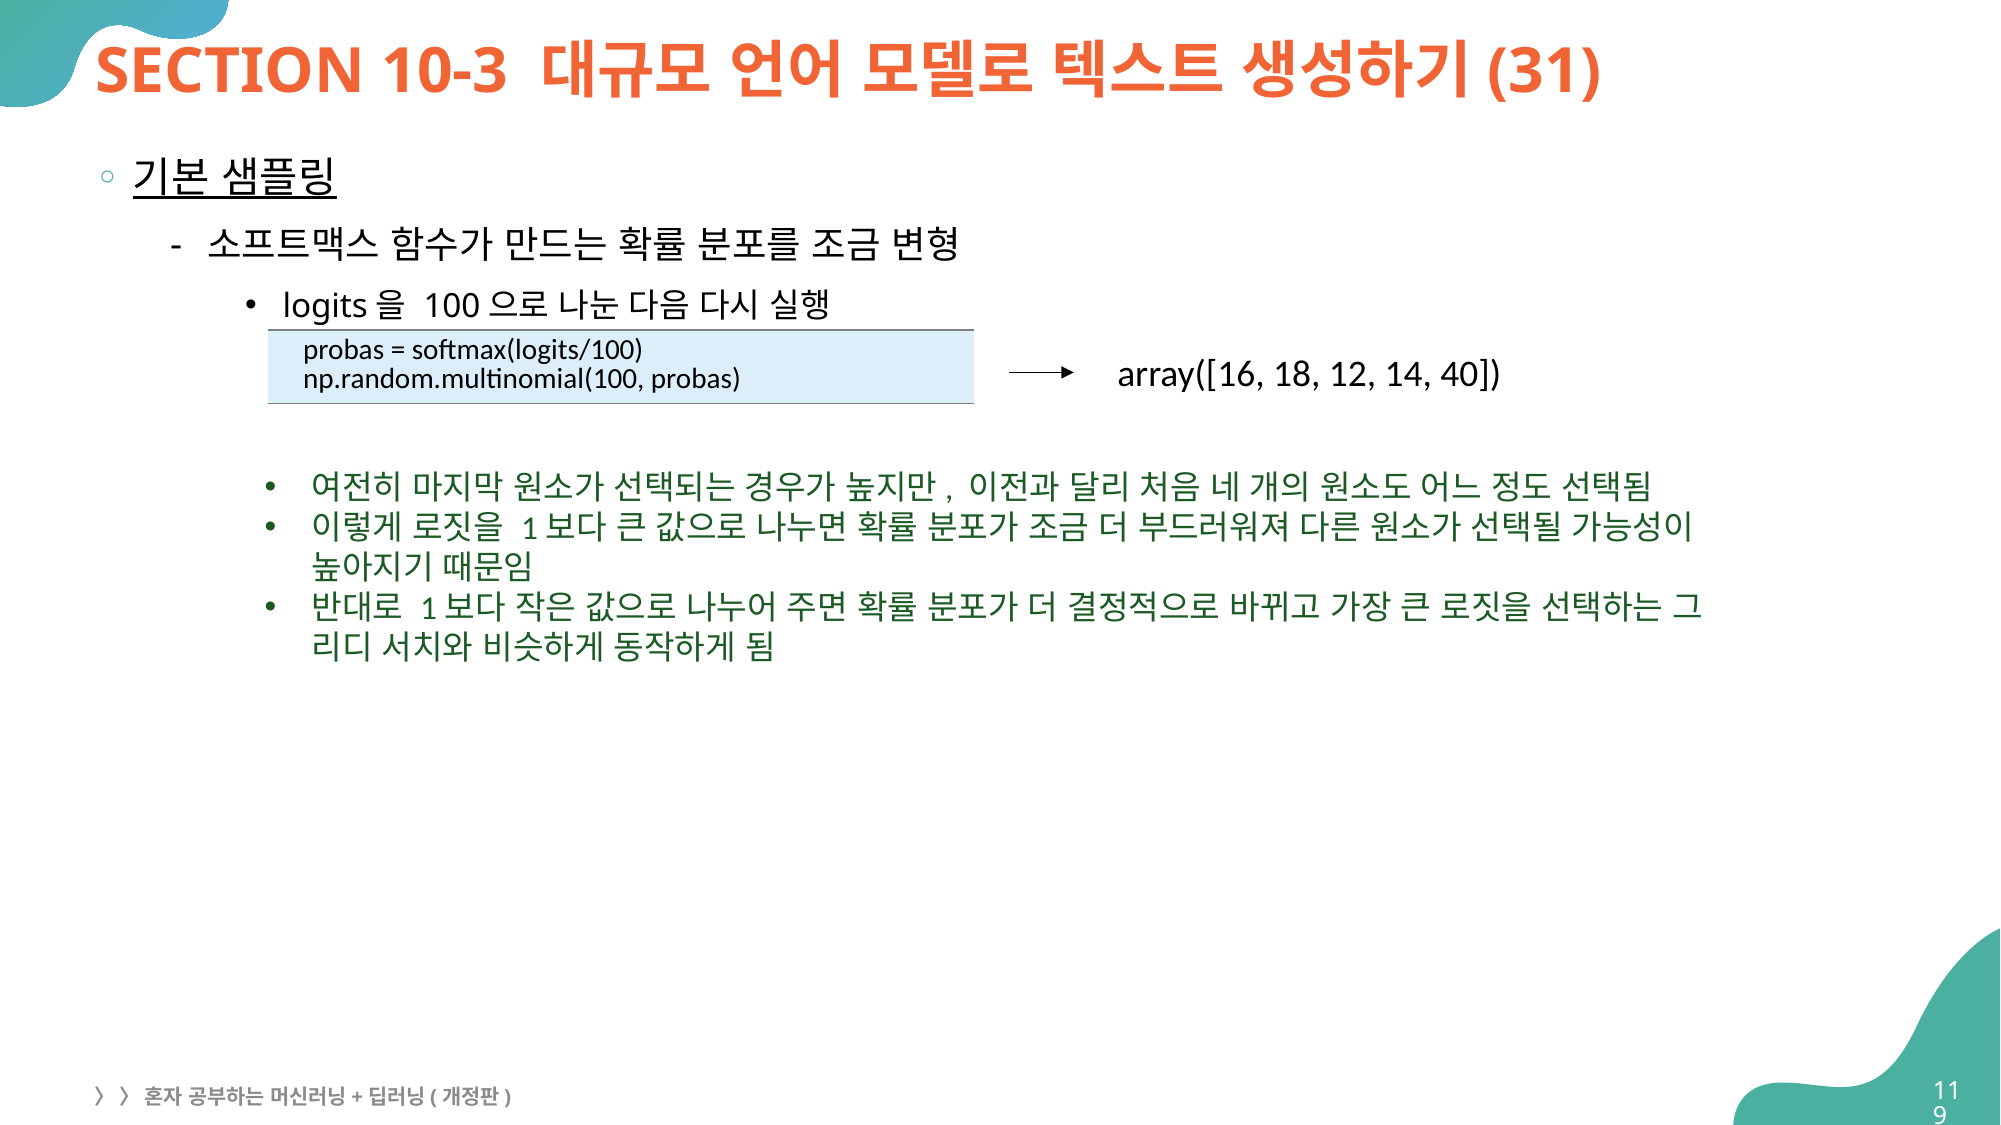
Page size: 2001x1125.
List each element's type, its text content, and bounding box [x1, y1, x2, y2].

text_box 여전히 마지막 원소가 선택되는 경우가 높지만, 이전과 달리 처음 네 개의 원소도 어느 정도 선택됨 이렇게 로짓을 1보다 큰 값으로 나누면 확률 분포가 조금 더 부드러워져 다른 원소가 선택될 가능성이 높아지기 때문임 반대로 1보다 작은 값으로 나누어 주면 확률 분포가 더 결정적으로 바뀌고 가장 큰 로짓을 선택하는 그 리디 서치와 비슷하게 동작하게 됨 [249, 459, 1869, 674]
text_box array([16, 18, 12, 14, 40]) [1102, 341, 1519, 401]
list 기본 샘플링 소프트맥스 함수가 만드는 확률 분포를 조금 변형 logits을 100으로 나눈 다음 다시 실행 [79, 133, 1964, 1010]
slide_number 119 [1917, 1061, 1984, 1122]
title SECTION 10-3 대규모 언어 모델로 텍스트 생성하기(31) [79, 17, 1931, 128]
footer 〉 〉 혼자 공부하는 머신러닝+딥러닝(개정판) [79, 1078, 755, 1114]
table_header probas = softmax(logits/100) np.random.multinomial(100, probas) [268, 331, 974, 403]
